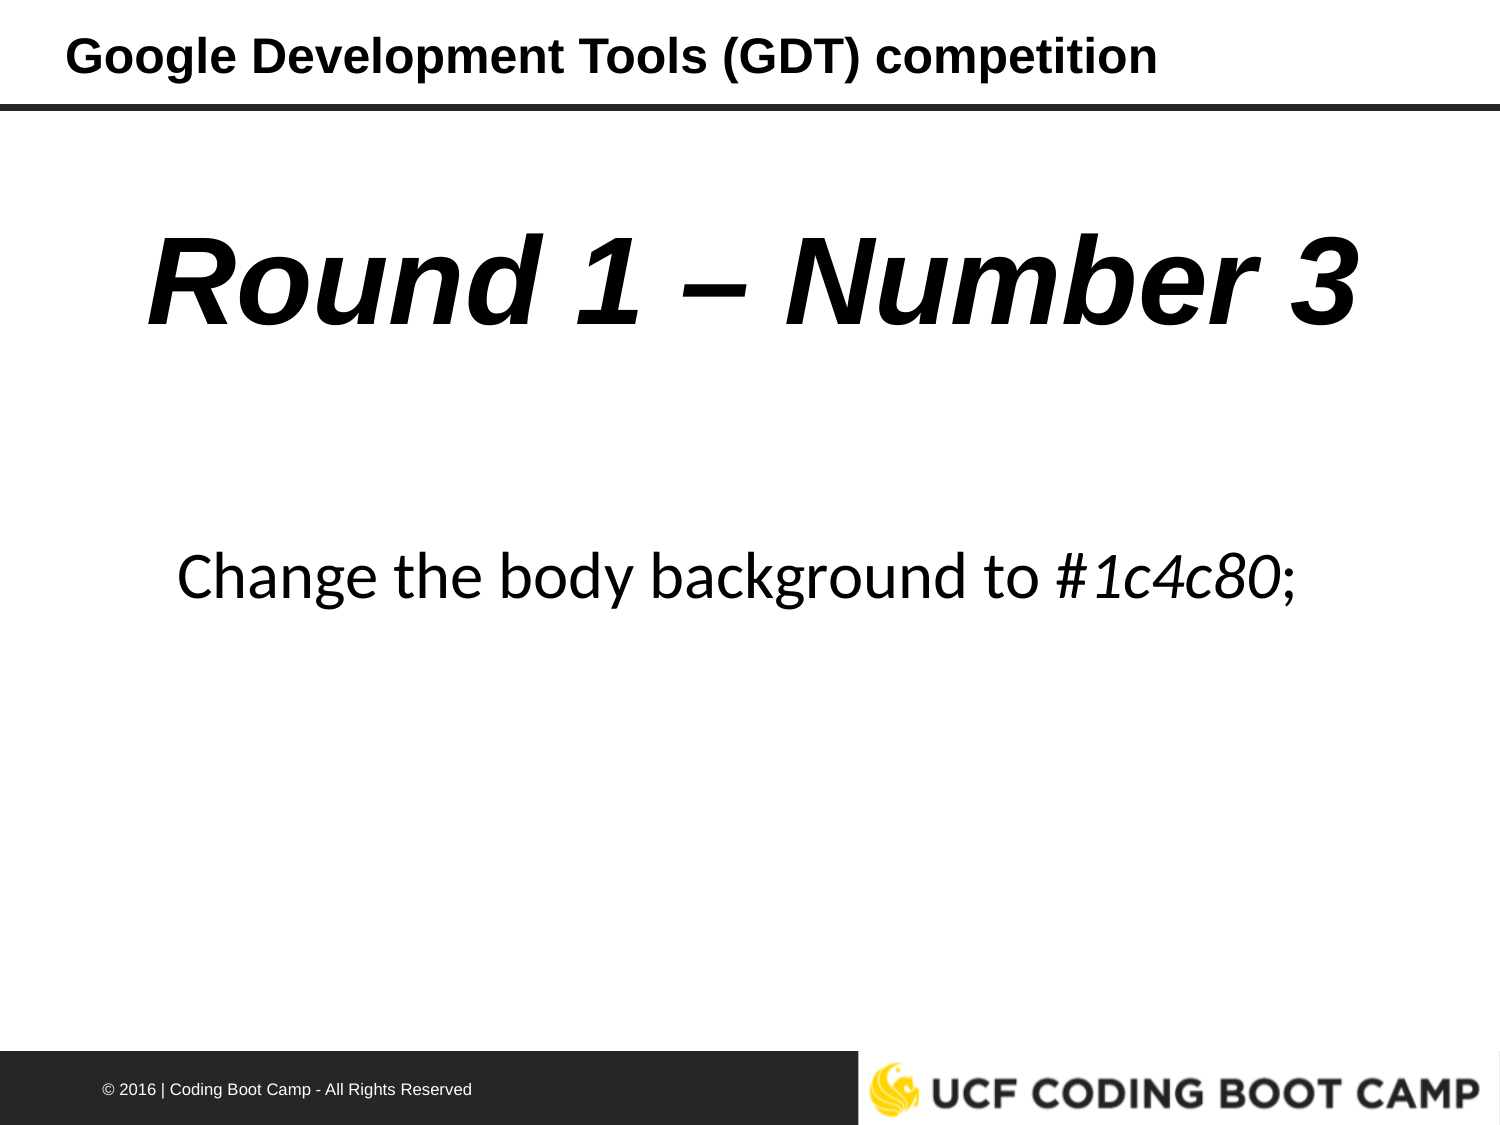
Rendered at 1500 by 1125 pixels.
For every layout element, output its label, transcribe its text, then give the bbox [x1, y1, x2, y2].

picture [858, 1051, 1500, 1125]
text_box Round 1 – Number 3 [53, 149, 1454, 400]
text_box Change the body background to #1c4c80; [81, 524, 1394, 620]
title Google Development Tools (GDT) competition [50, 0, 1425, 108]
